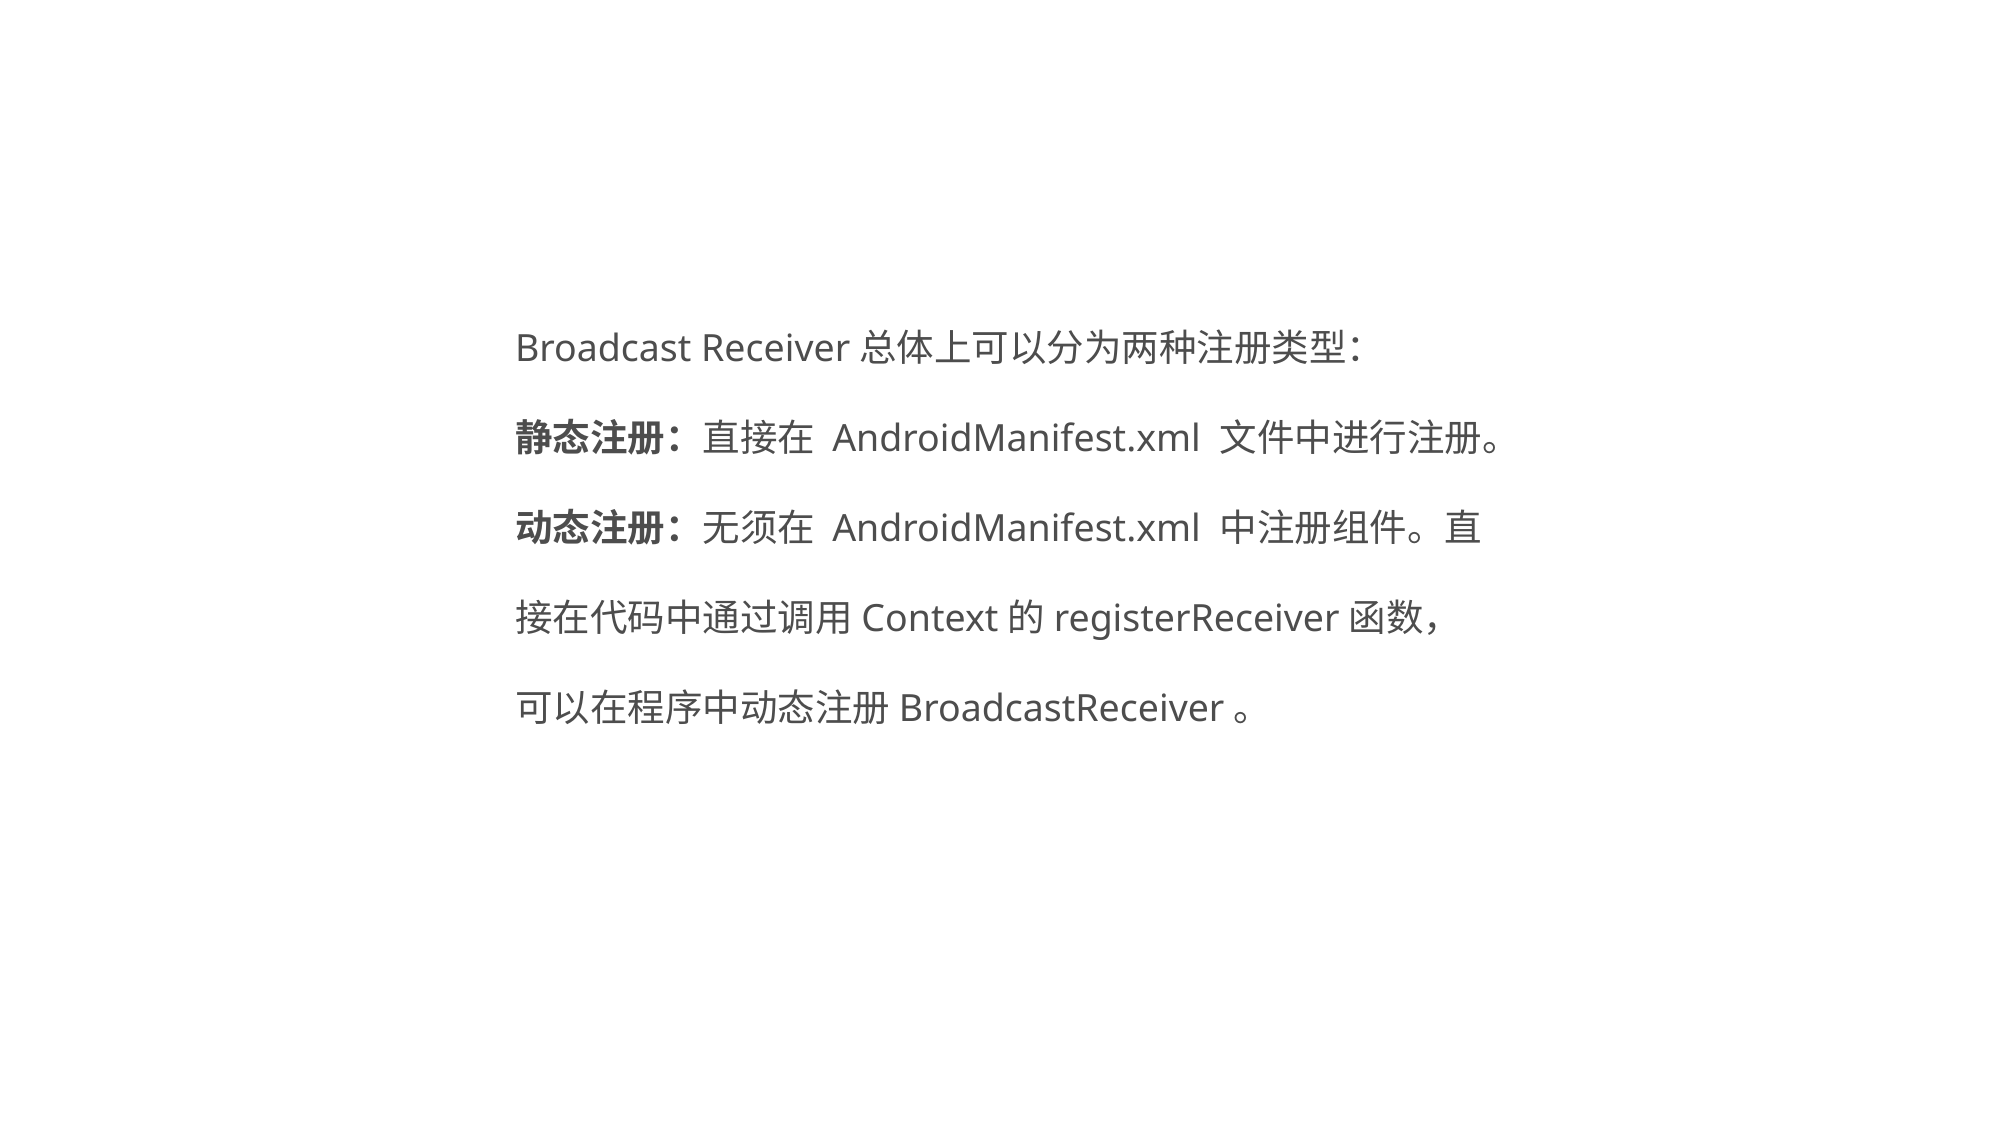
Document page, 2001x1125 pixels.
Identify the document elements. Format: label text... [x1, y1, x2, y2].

text_box Broadcast Receiver总体上可以分为两种注册类型： 静态注册：直接在 AndroidManifest.xml 文件中进行注册。 动态注册：无须在 AndroidManifest.xml 中注册组件。直接在代码中通过调用Context的registerReceiver函数，可以在程序中动态注册BroadcastReceiver。 [500, 271, 1500, 737]
